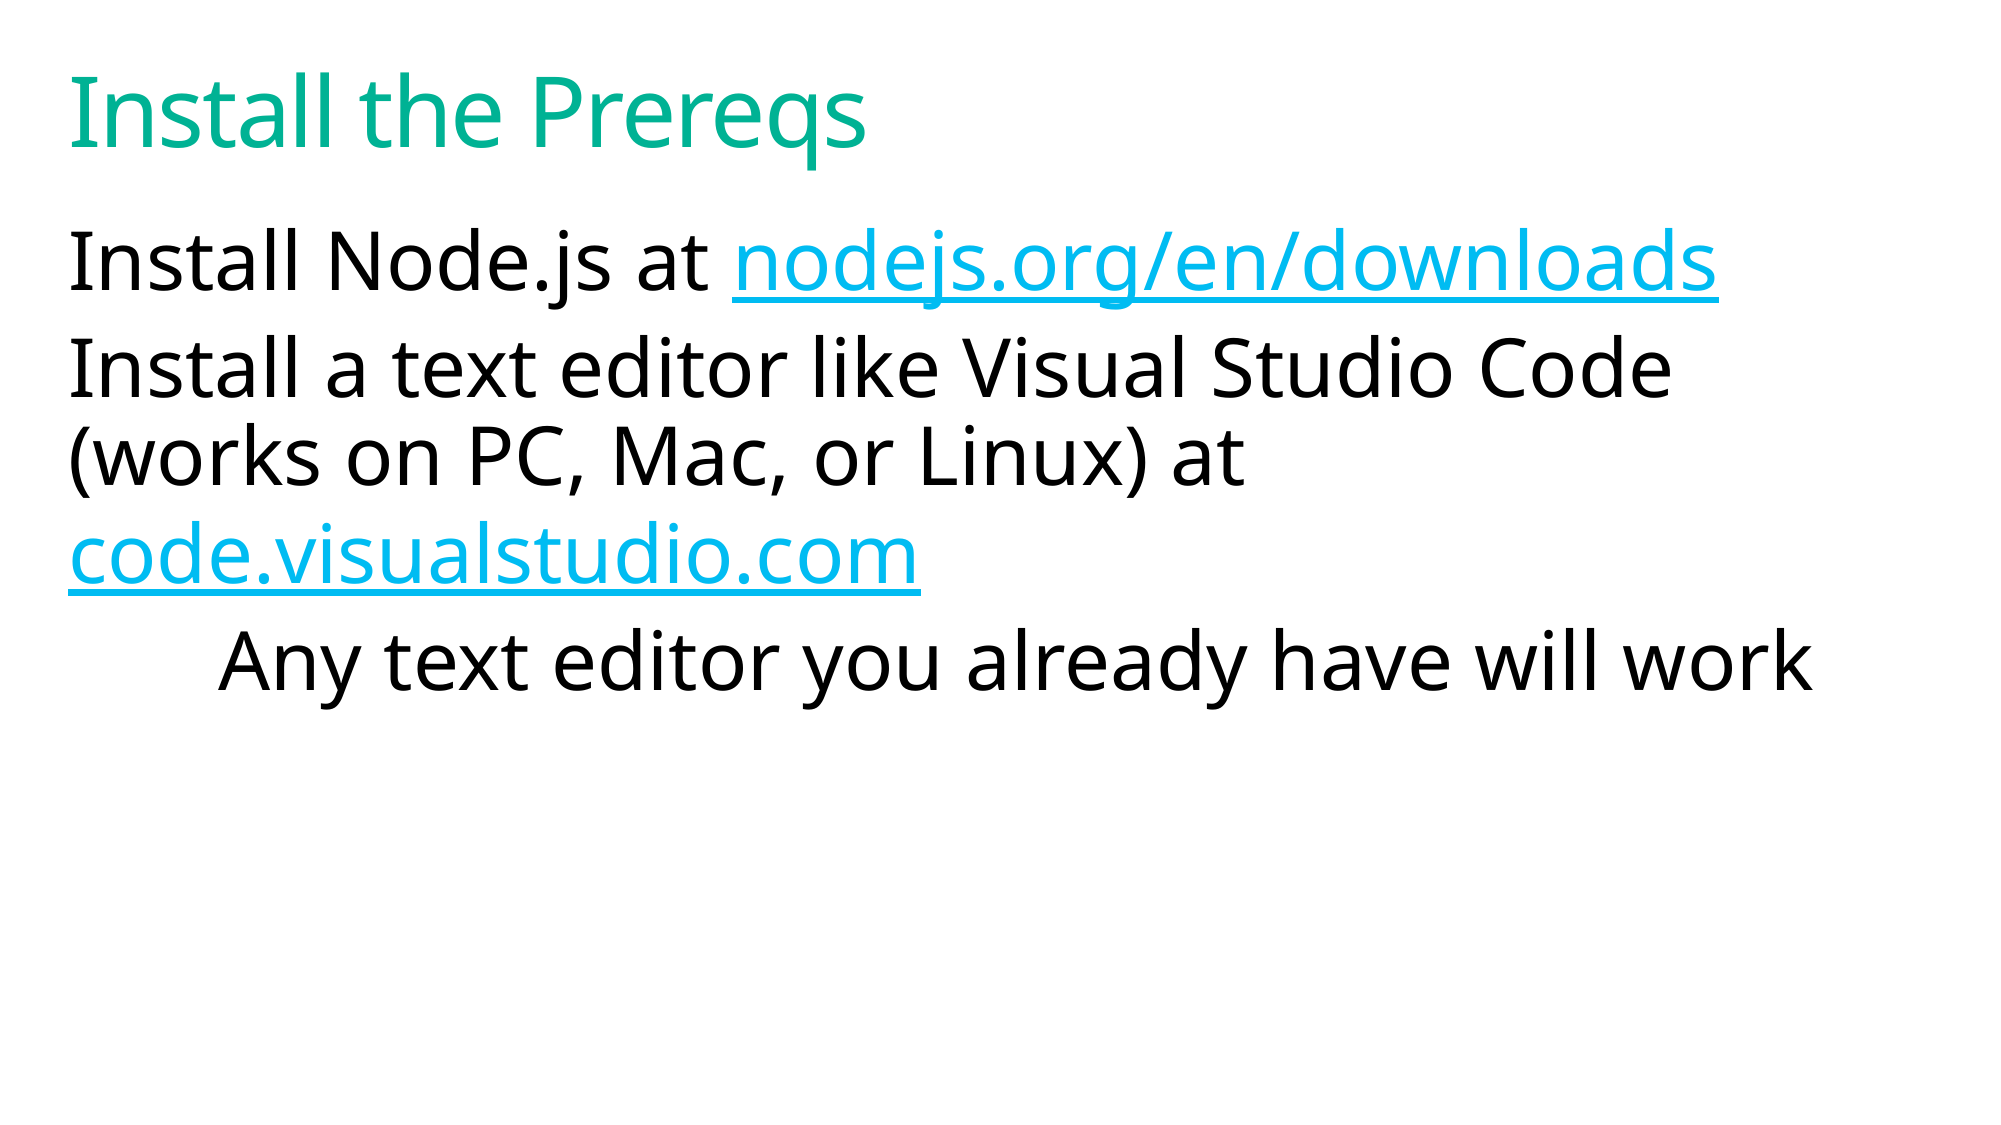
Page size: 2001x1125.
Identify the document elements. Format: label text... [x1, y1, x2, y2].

list Install Node.js at nodejs.org/en/downloads Install a text editor like Visual Studio Code (works on PC, Mac, or Linux) at code.visualstudio.com Any text editor you already have will work [44, 195, 1956, 731]
title Install the Prereqs [44, 47, 1957, 196]
